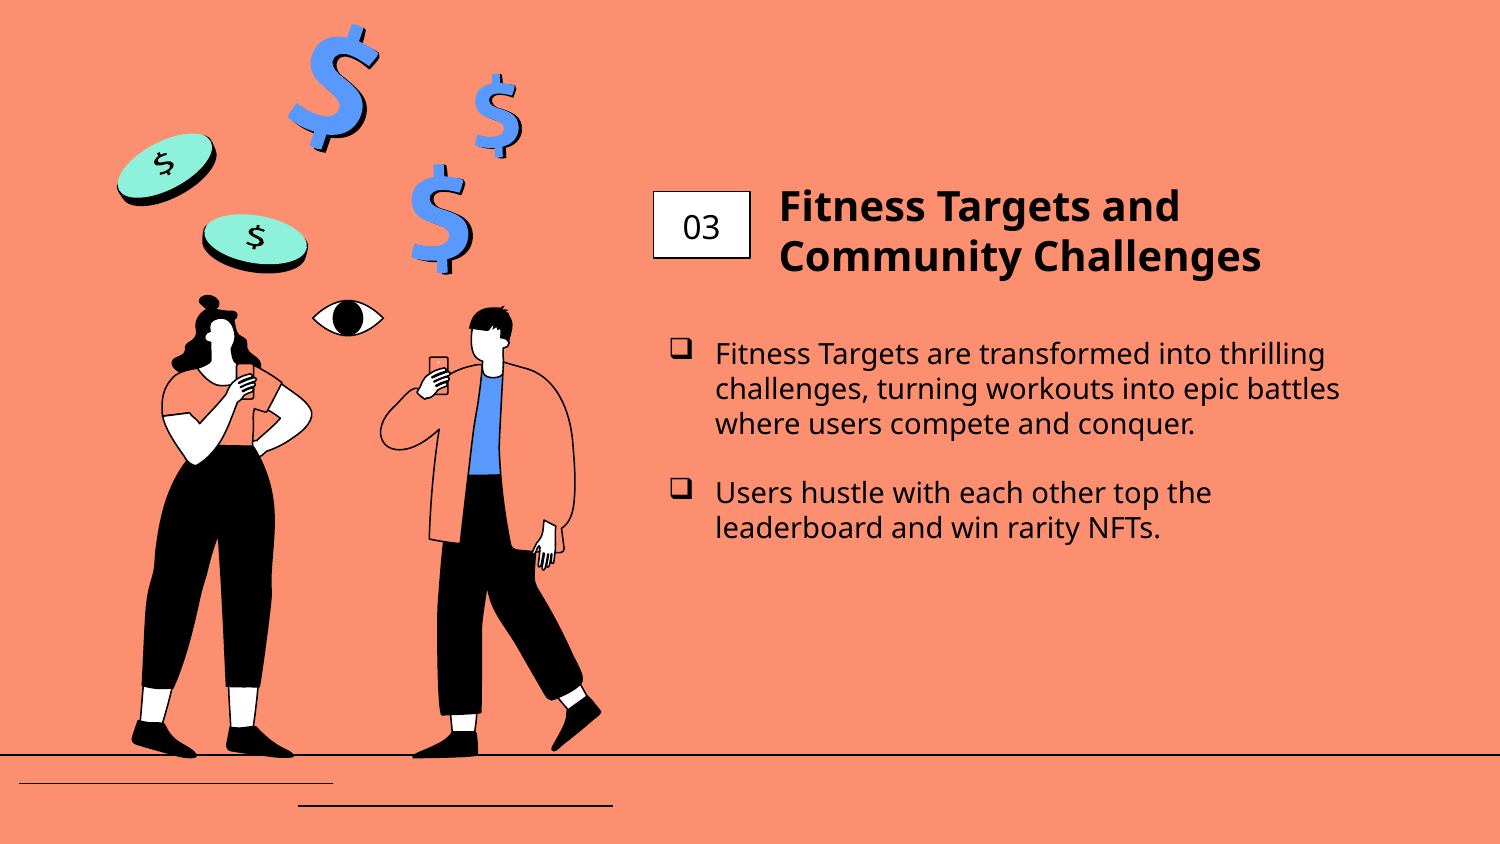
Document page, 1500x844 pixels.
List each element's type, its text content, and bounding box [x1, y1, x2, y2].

text_box Fitness Targets are transformed into thrilling challenges, turning workouts into epic battles where users compete and conquer. Users hustle with each other top the leaderboard and win rarity NFTs. [653, 327, 1386, 588]
text_box 03 [653, 191, 750, 258]
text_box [466, 75, 526, 160]
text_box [312, 300, 384, 336]
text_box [379, 305, 602, 759]
text_box Fitness Targets and Community Challenges [763, 157, 1393, 295]
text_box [399, 166, 478, 276]
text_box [201, 215, 310, 272]
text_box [287, 23, 380, 154]
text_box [113, 140, 221, 198]
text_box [130, 294, 314, 759]
